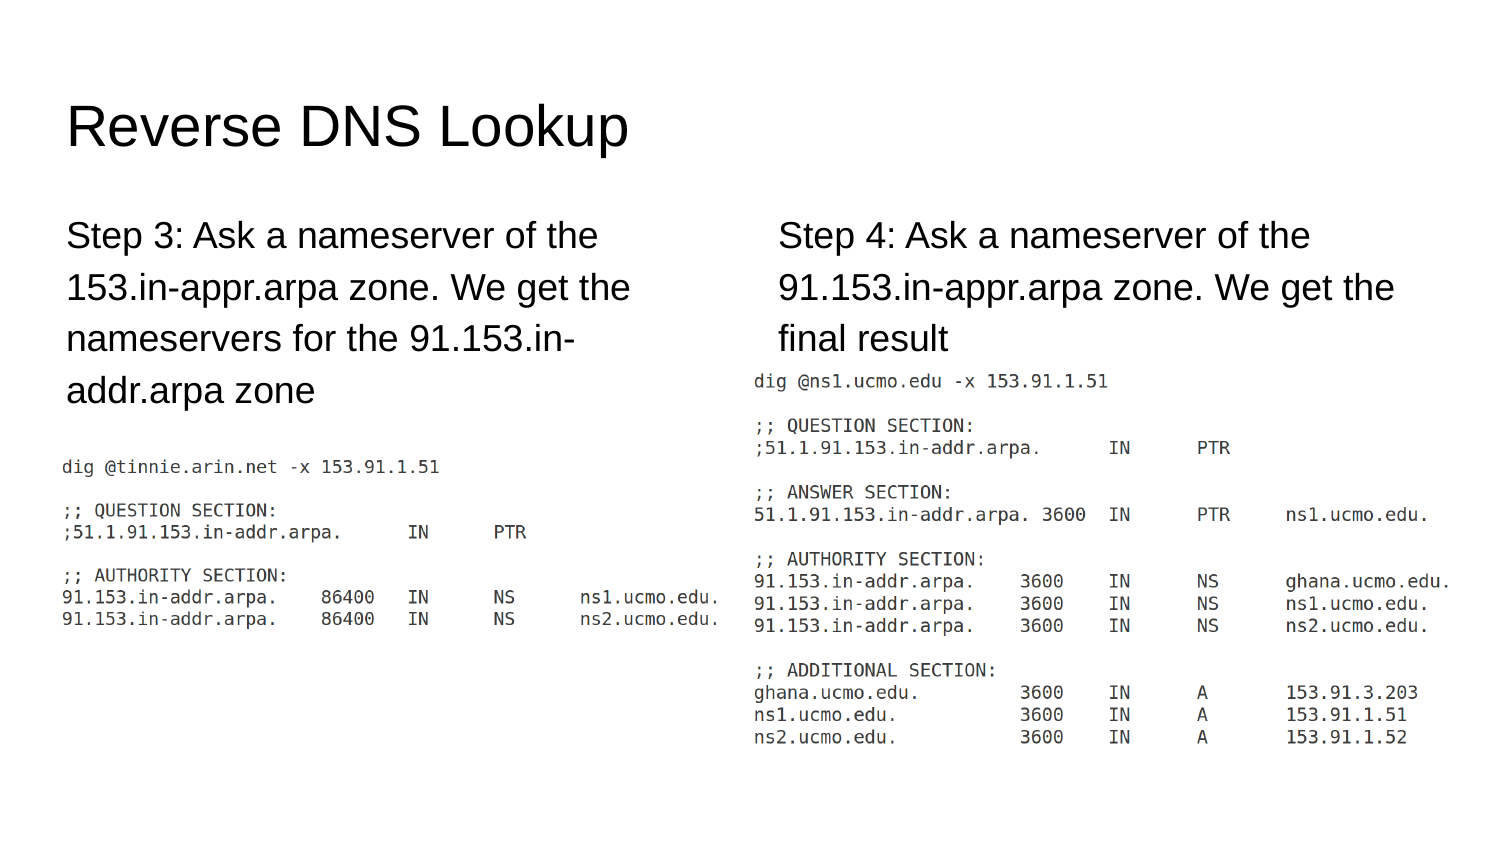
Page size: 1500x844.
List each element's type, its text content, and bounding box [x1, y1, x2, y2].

list Step 4: Ask a nameserver of the 91.153.in-appr.arpa zone. We get the final result [763, 189, 1449, 371]
list Step 3: Ask a nameserver of the 153.in-appr.arpa zone. We get the nameservers for the 91.153.in-addr.arpa zone [51, 189, 737, 431]
title Reverse DNS Lookup [51, 72, 1449, 167]
picture [753, 372, 1460, 753]
picture [61, 457, 726, 635]
